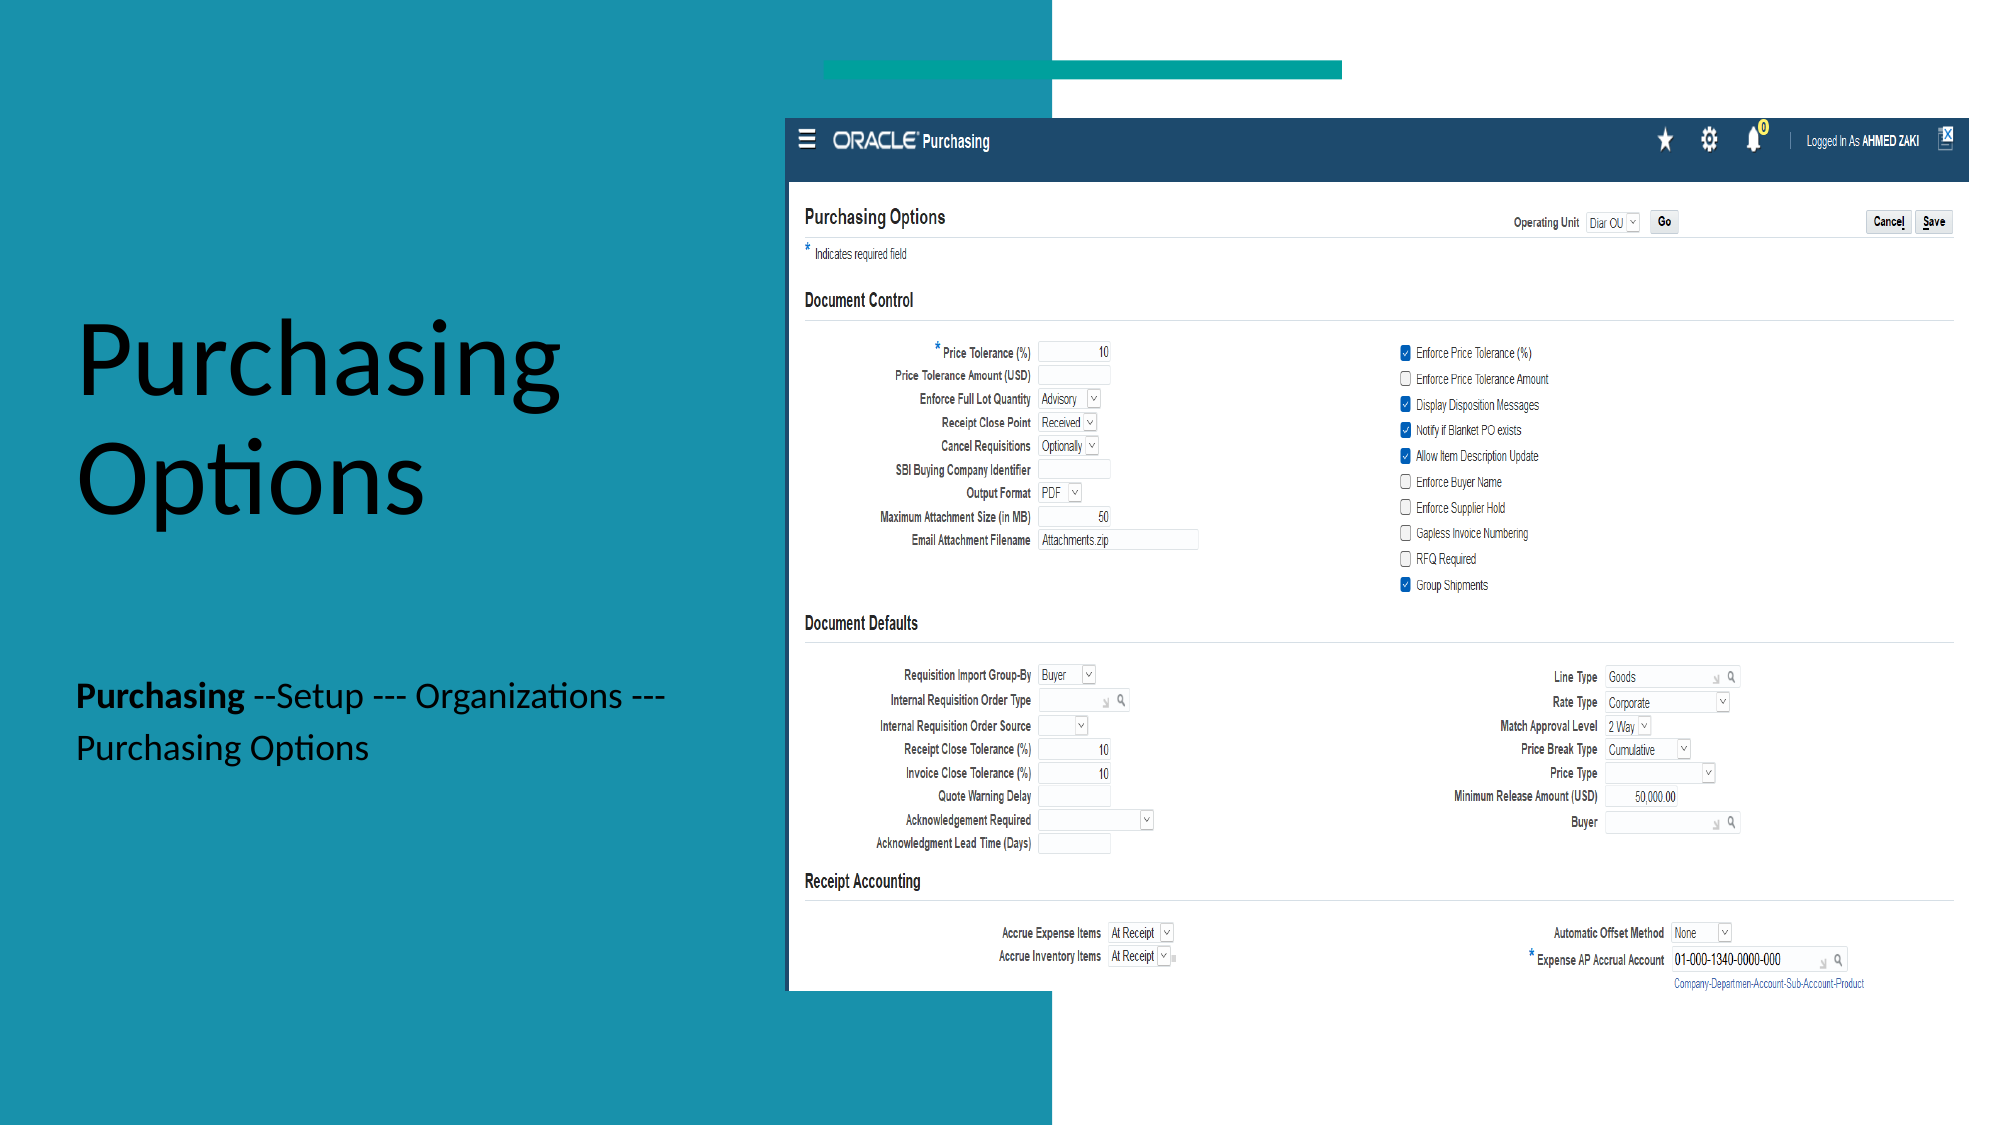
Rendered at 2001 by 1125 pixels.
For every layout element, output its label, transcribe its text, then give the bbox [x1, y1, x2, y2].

picture [785, 118, 1969, 991]
title Purchasing Options [60, 291, 785, 546]
subtitle Purchasing --Setup --- Organizations --- Purchasing Options [60, 669, 785, 830]
